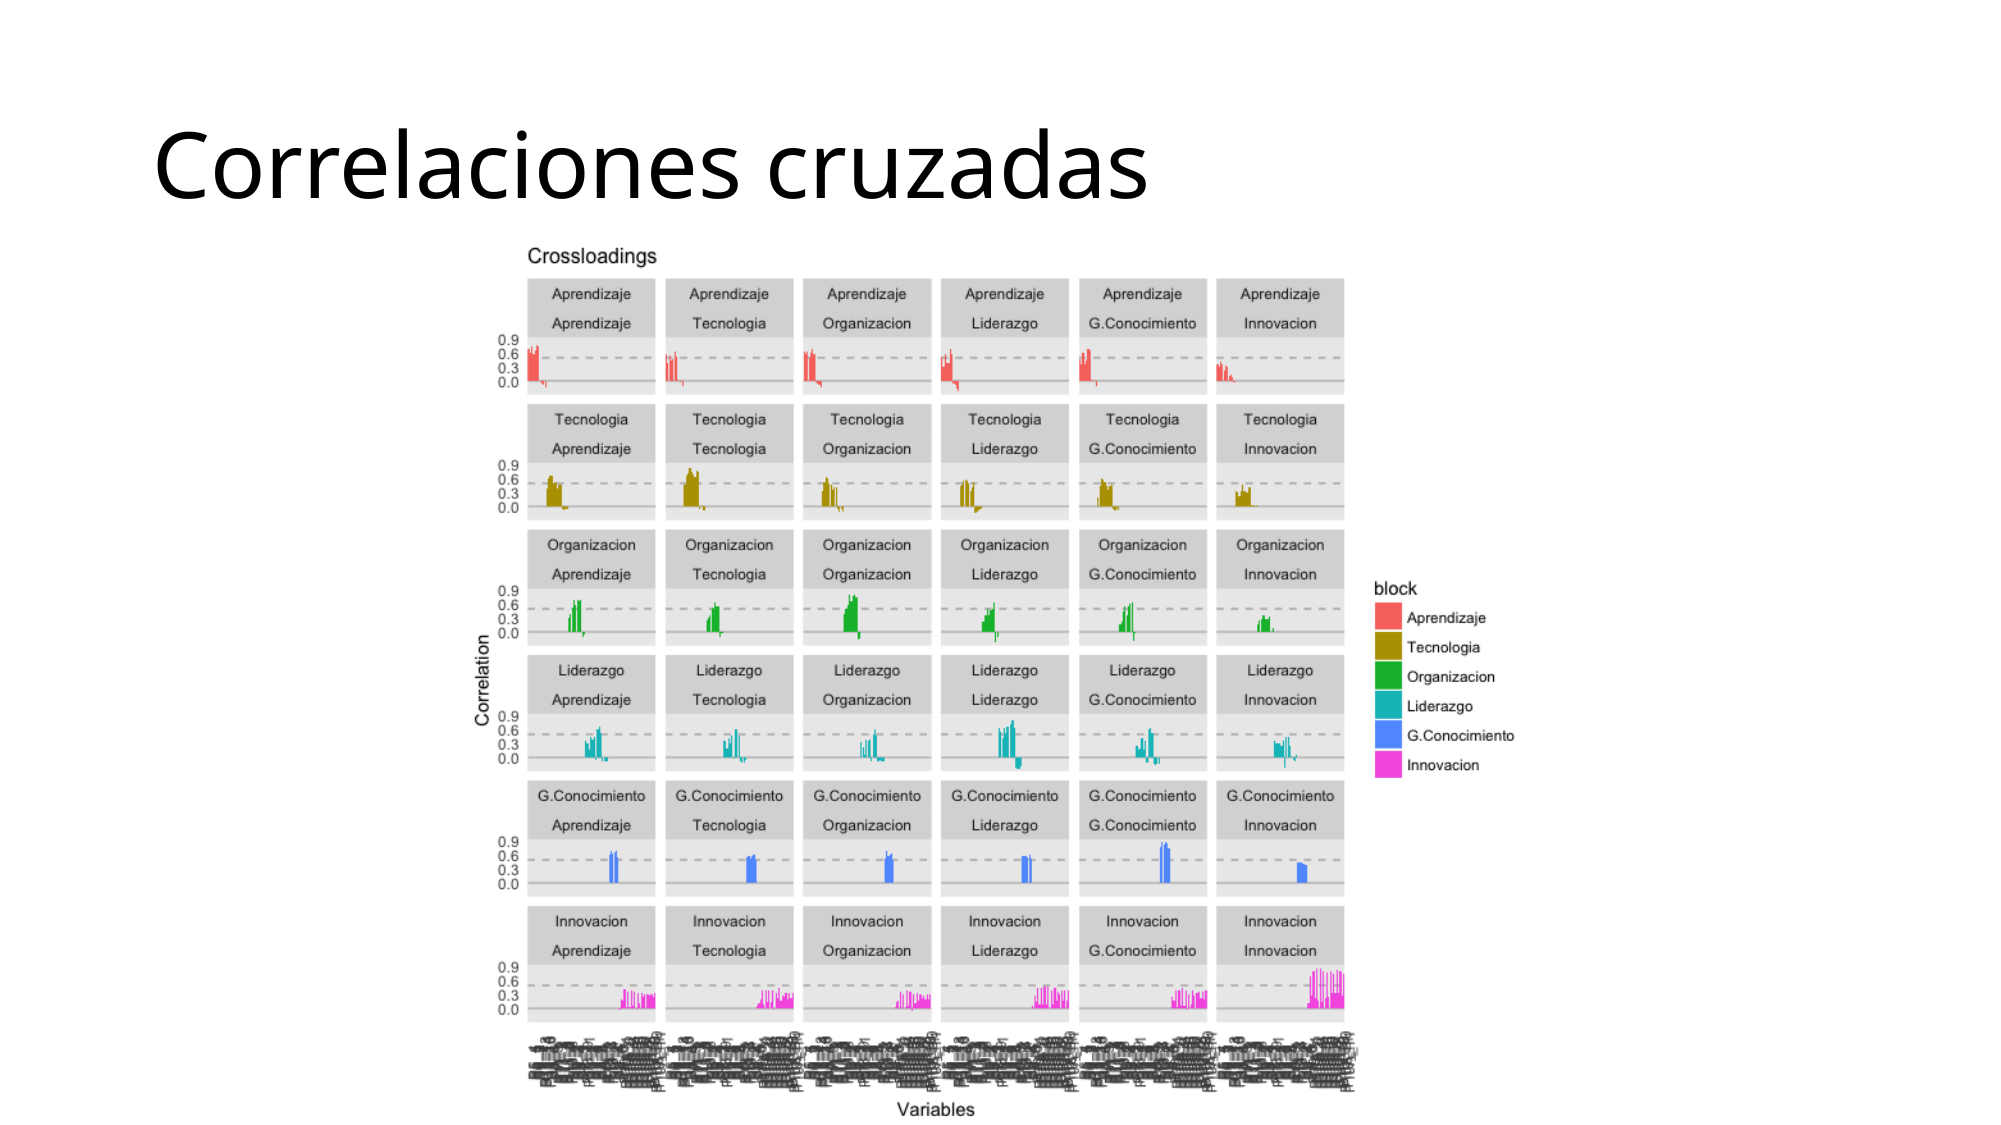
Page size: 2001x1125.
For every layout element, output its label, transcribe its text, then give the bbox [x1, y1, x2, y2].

title Correlaciones cruzadas [137, 59, 1863, 278]
picture [466, 239, 1534, 1125]
